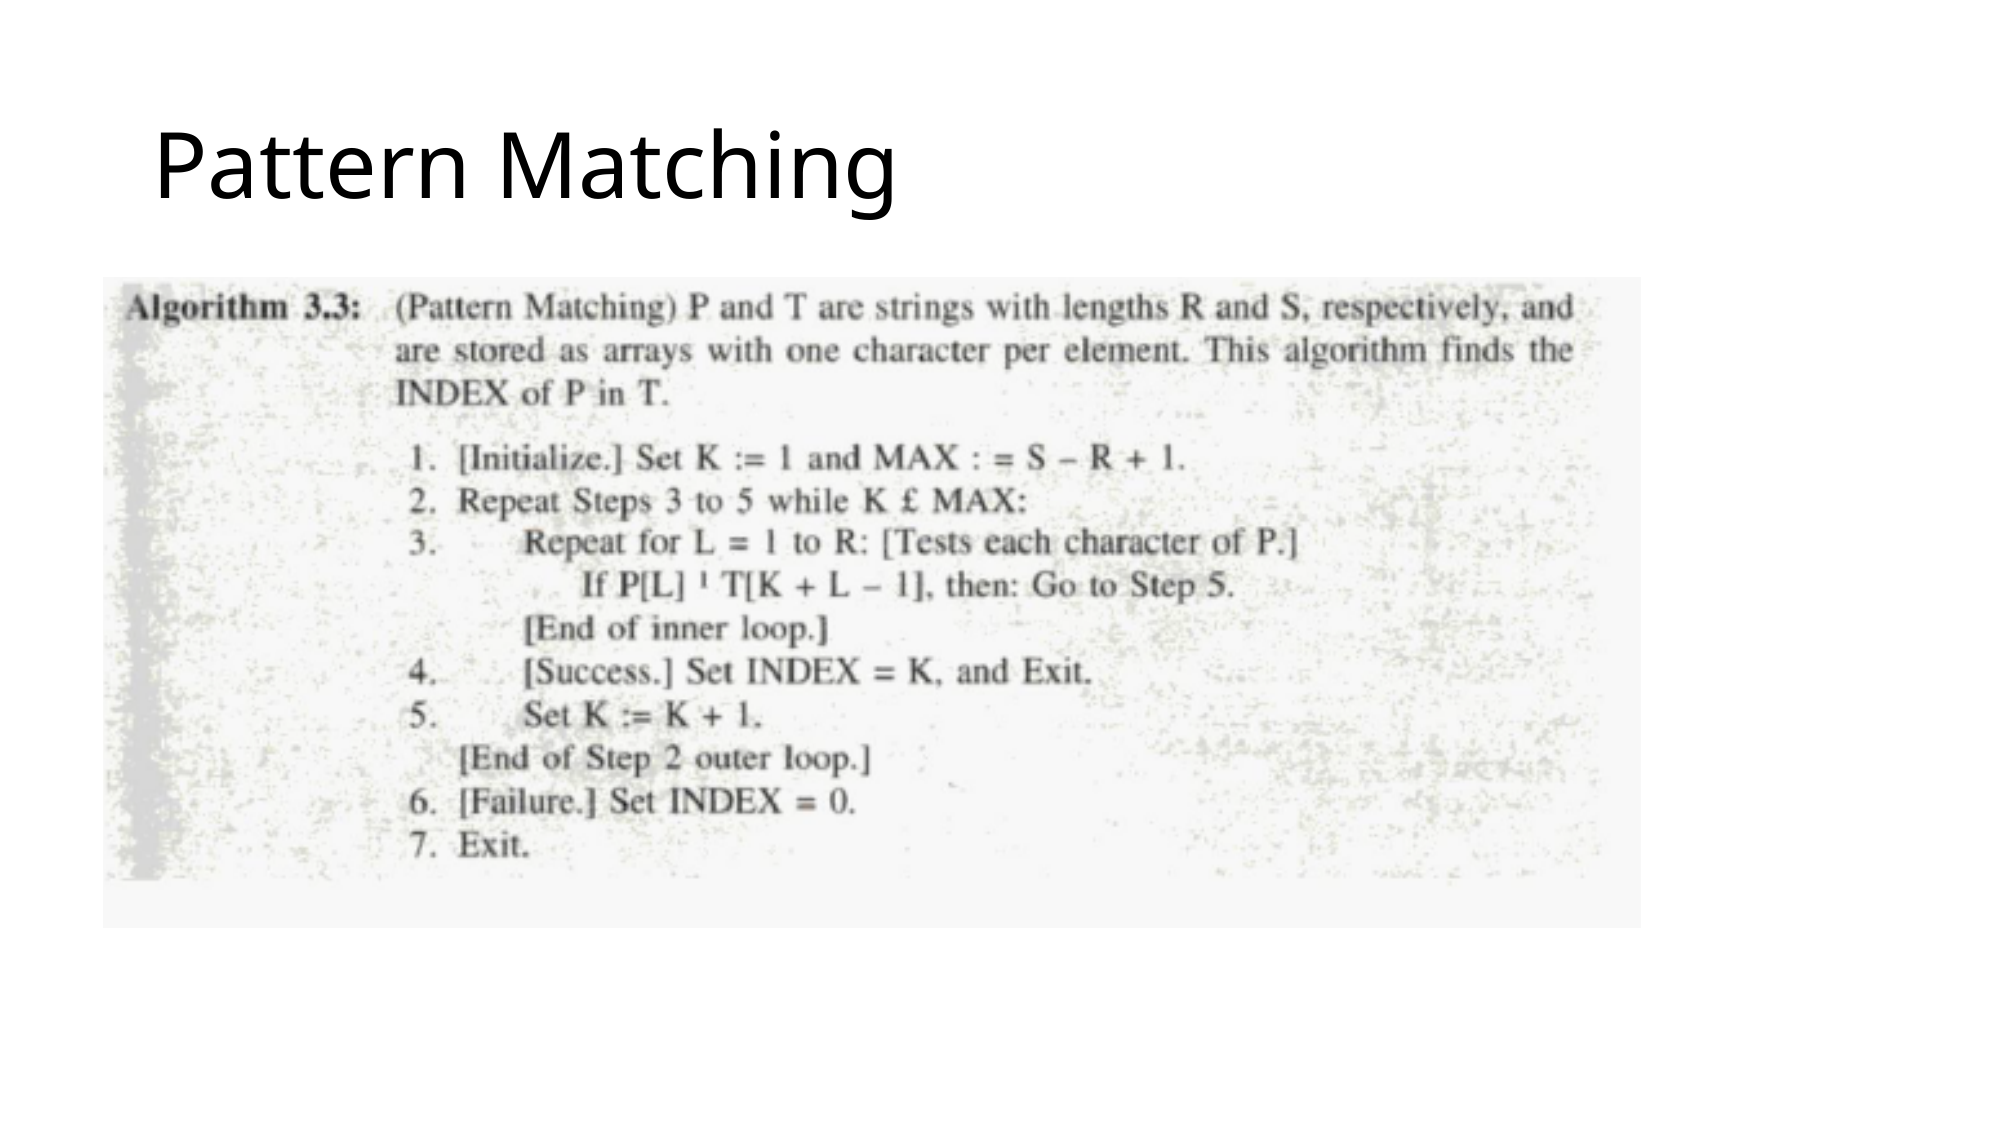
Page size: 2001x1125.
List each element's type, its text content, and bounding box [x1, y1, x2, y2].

title Pattern Matching [137, 59, 1863, 278]
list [103, 277, 1641, 928]
